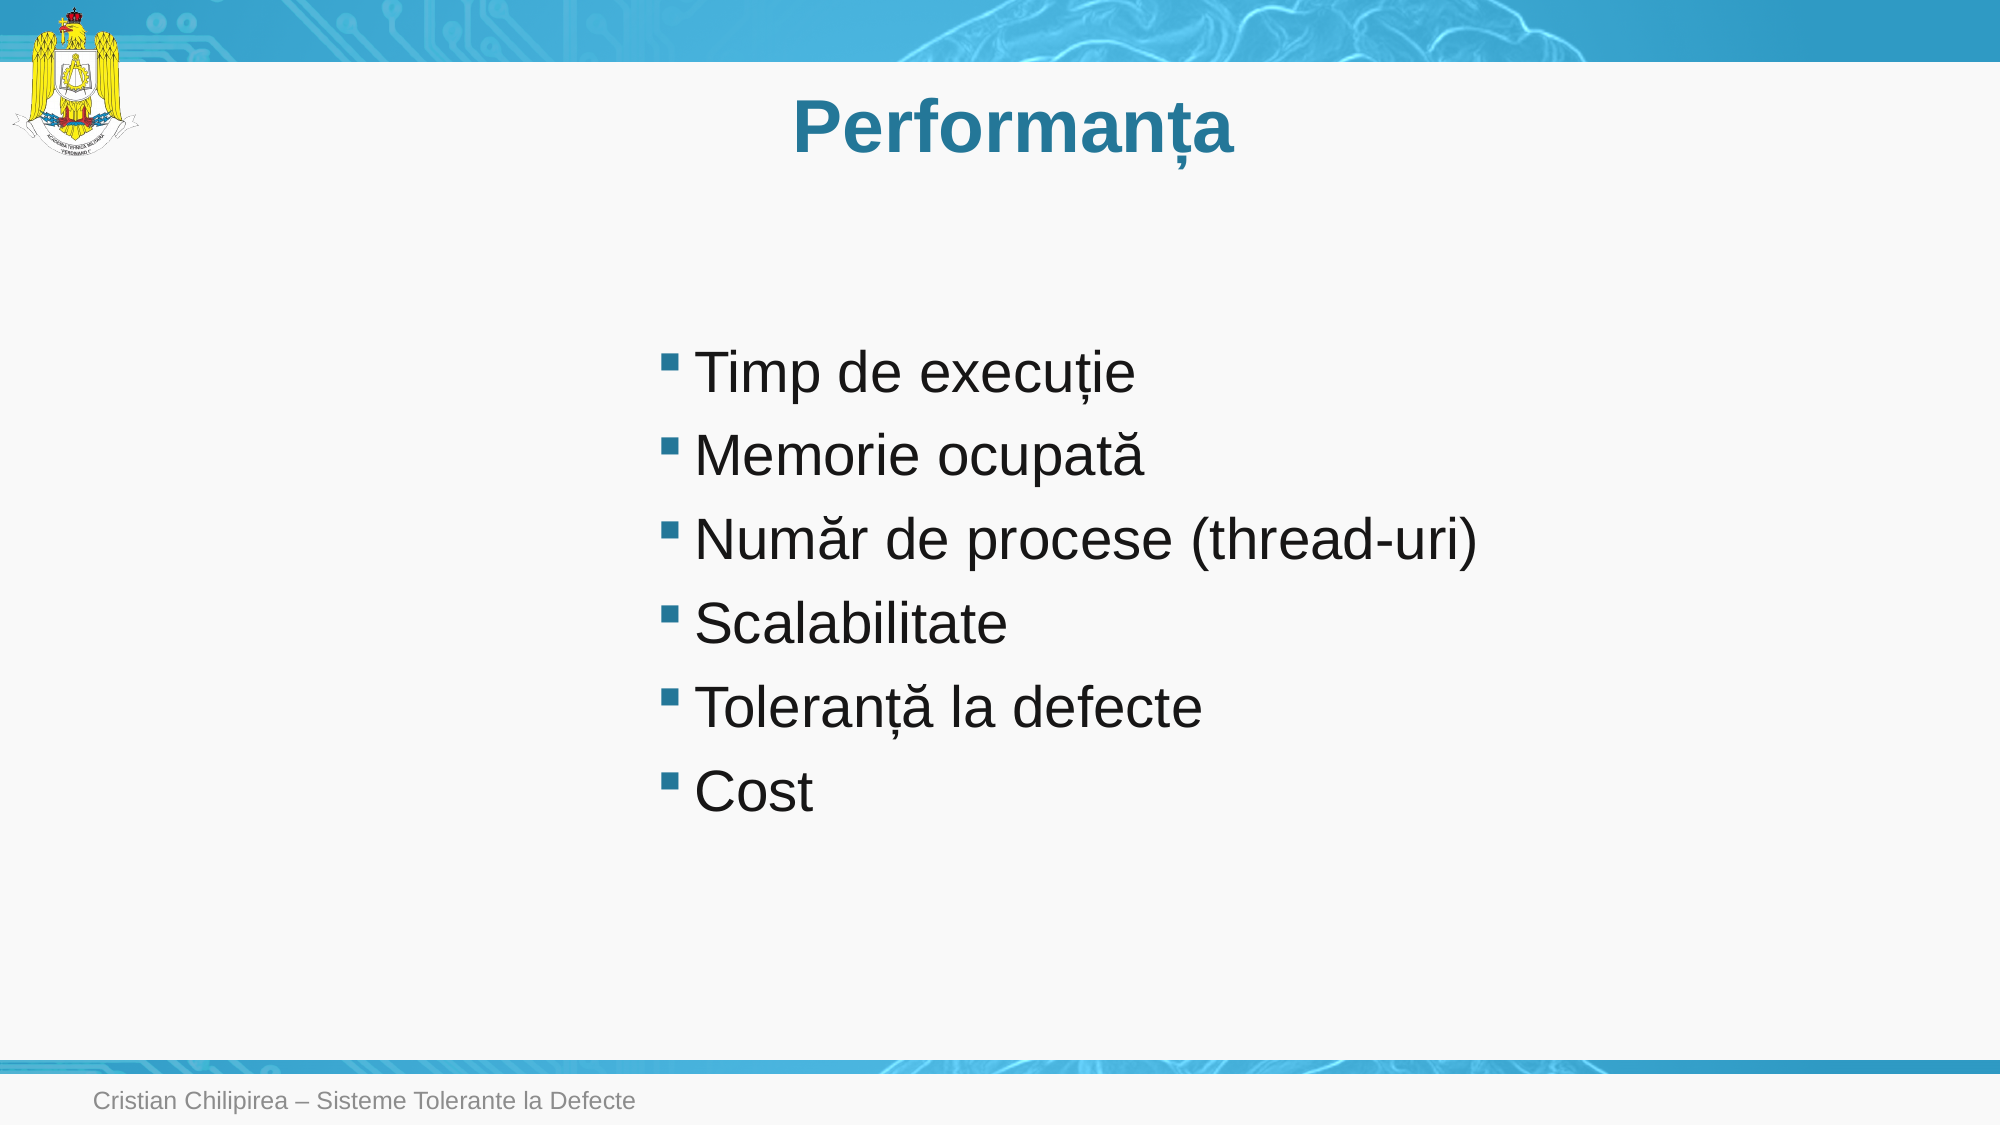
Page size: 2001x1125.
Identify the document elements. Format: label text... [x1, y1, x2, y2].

list Timp de execuție Memorie ocupată Număr de procese (thread-uri) Scalabilitate Toleranță la defecte Cost [641, 334, 1915, 1033]
picture [0, 0, 2000, 156]
title Performanța [150, 76, 1876, 180]
picture [0, 1060, 2000, 1074]
footer Cristian Chilipirea – Sisteme Tolerante la Defecte [77, 1073, 1338, 1125]
